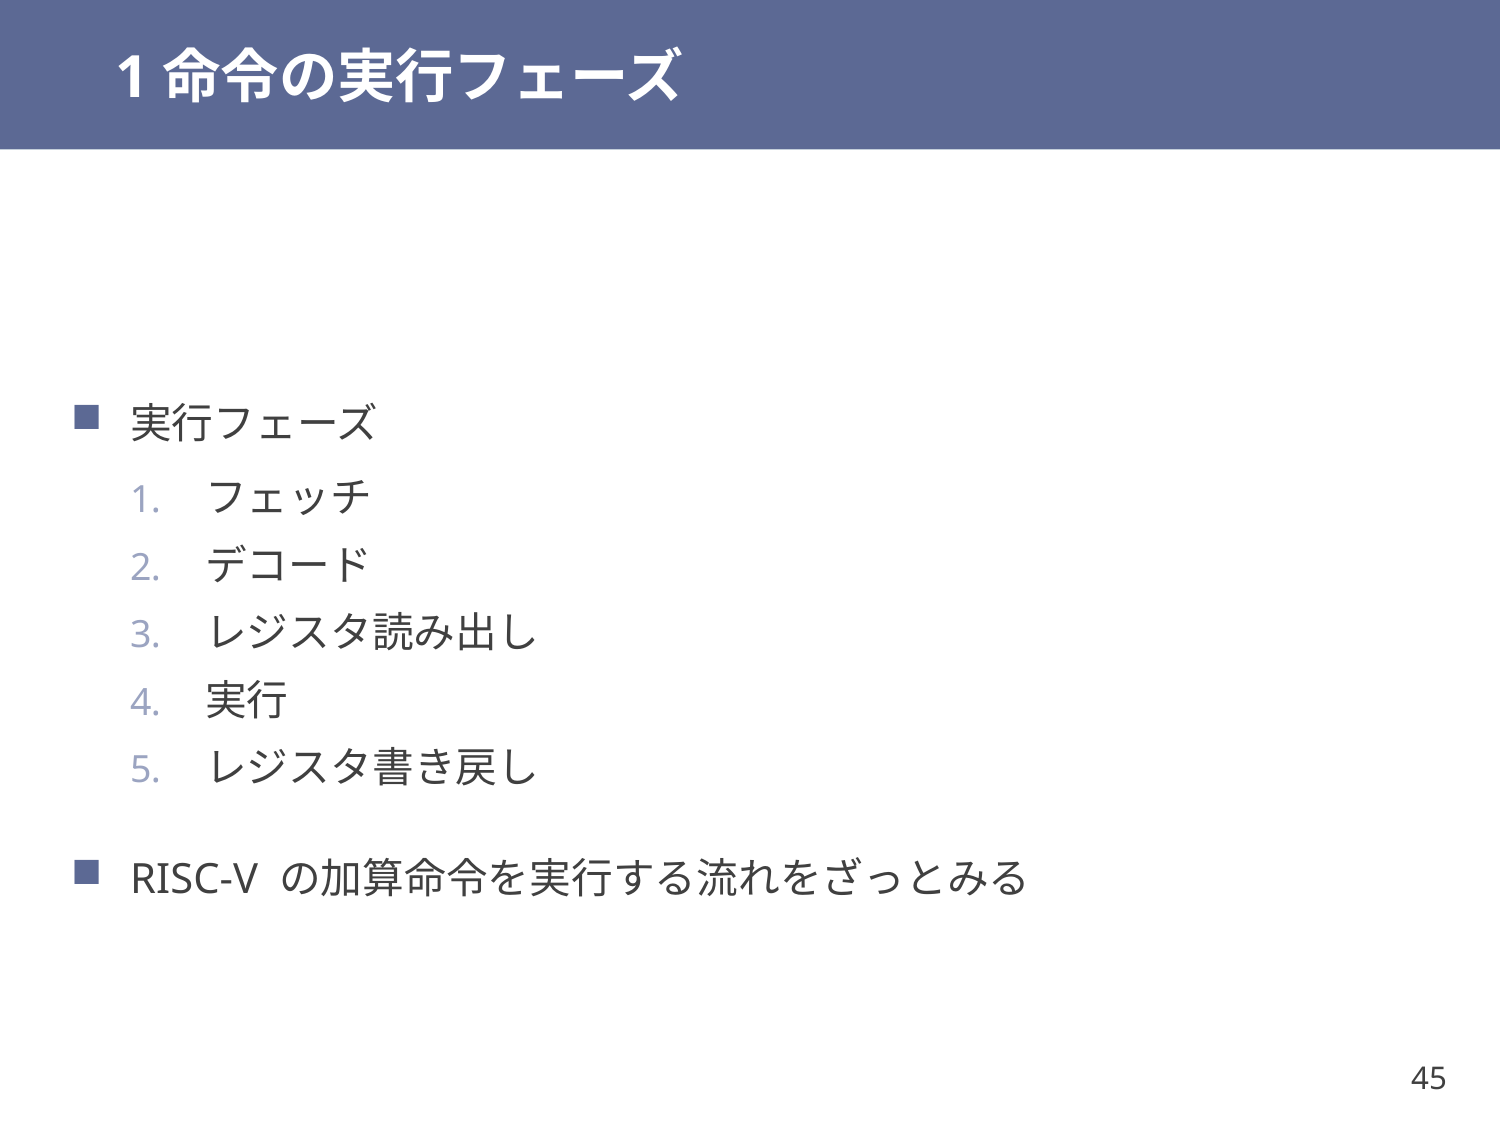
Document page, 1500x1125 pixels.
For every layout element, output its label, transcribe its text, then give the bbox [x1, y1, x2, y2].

title 1命令の実行フェーズ [100, 0, 1500, 150]
list 実行フェーズ フェッチ デコード レジスタ読み出し 実行 レジスタ書き戻し RISC-V の加算命令を実行する流れをざっとみる [55, 222, 1389, 1072]
